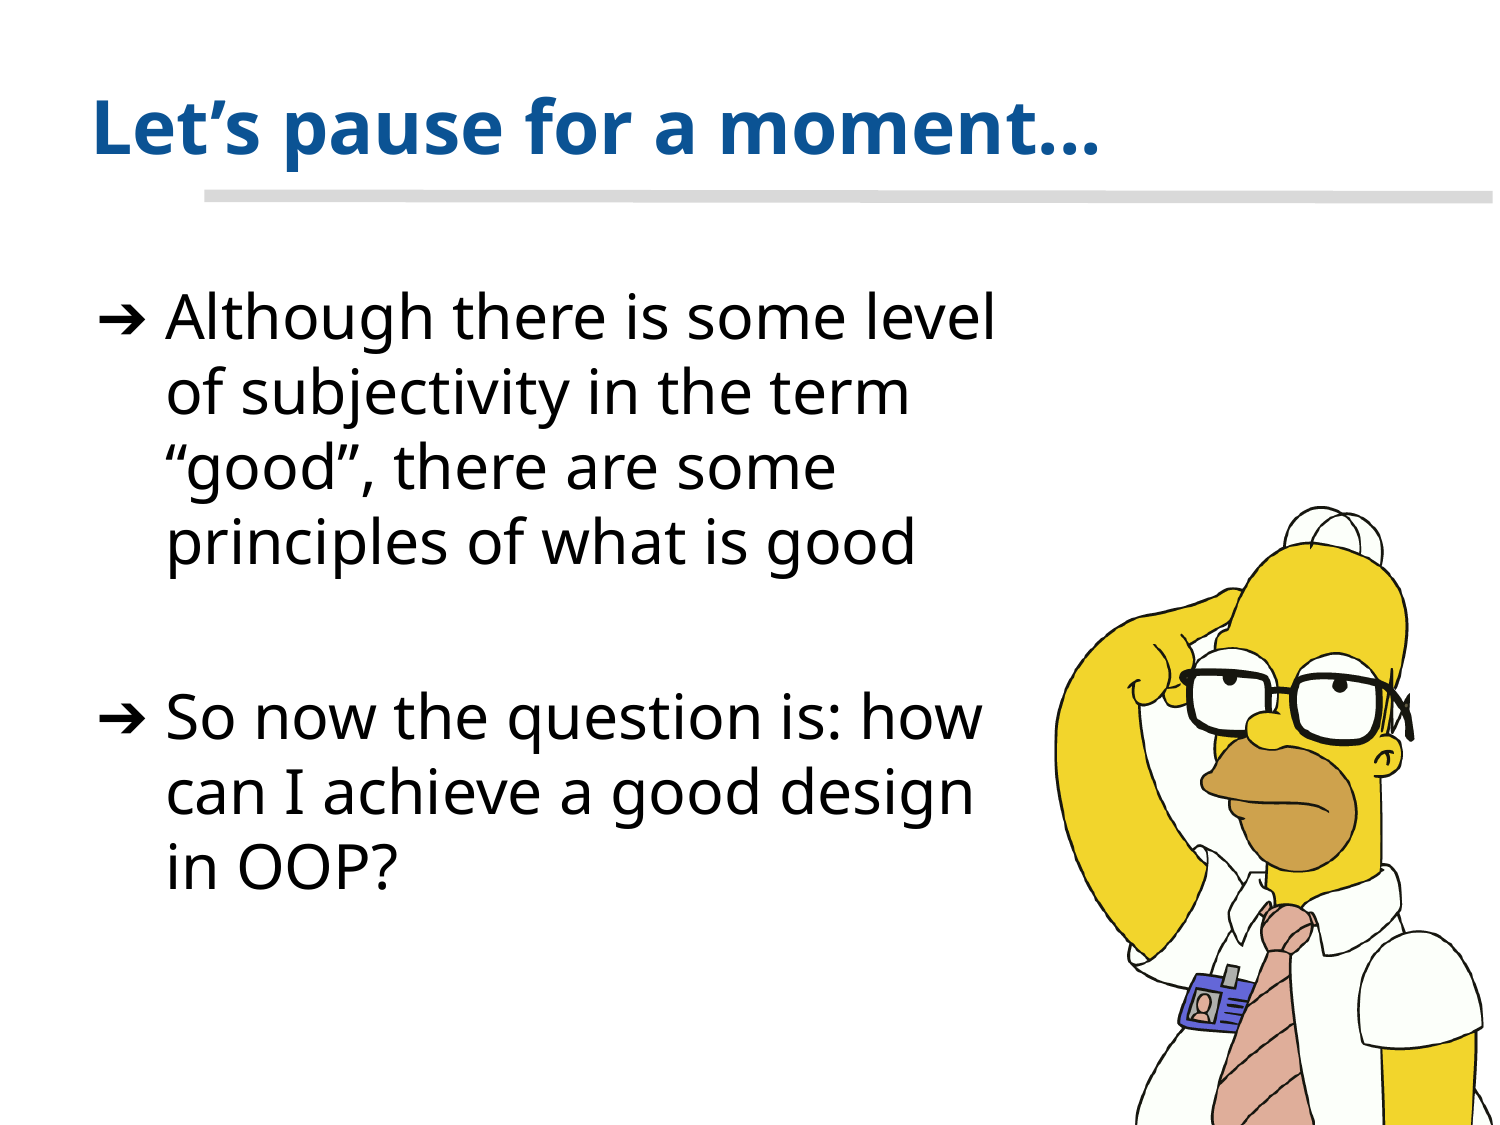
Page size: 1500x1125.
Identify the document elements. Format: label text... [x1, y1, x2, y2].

list Although there is some level of subjectivity in the term “good”, there are some principles of what is good So now the question is: how can I achieve a good design in OOP? [75, 262, 1040, 1078]
title Let’s pause for a moment... [75, 45, 1425, 185]
picture [1039, 506, 1500, 1125]
